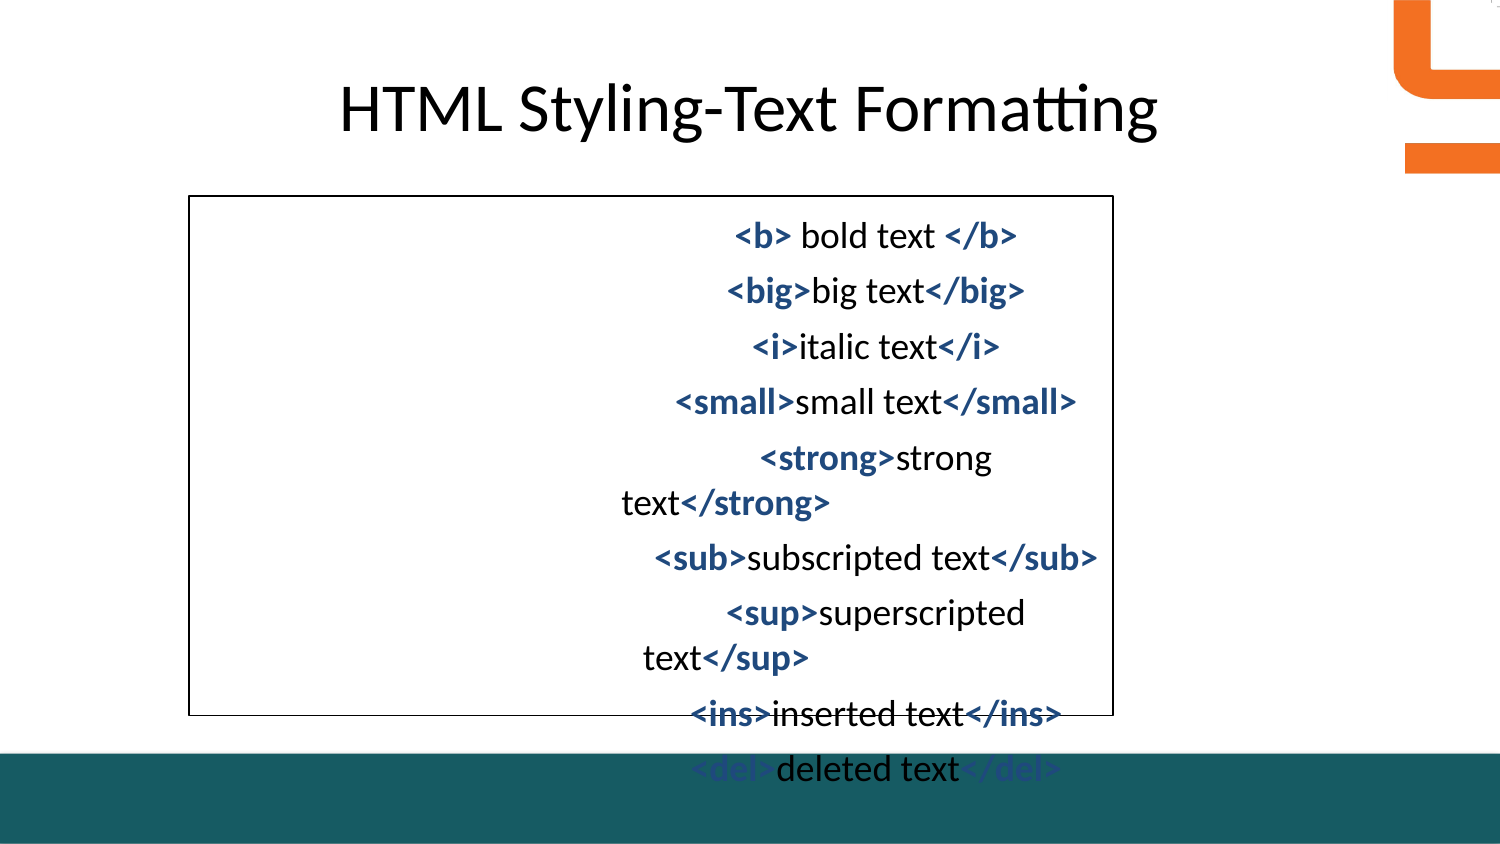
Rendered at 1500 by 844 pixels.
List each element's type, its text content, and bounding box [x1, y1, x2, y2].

title HTML Styling-Text Formatting [75, 33, 1425, 175]
text_box <b> bold text </b> <big>big text</big> <i>italic text</i> <small>small text</small> <strong>strong text</strong> <sub>subscripted text</sub> <sup>superscripted text</sup> <ins>inserted text</ins> <del>deleted text</del> [189, 196, 1114, 716]
picture [1425, 143, 1500, 175]
picture [1387, 0, 1500, 101]
